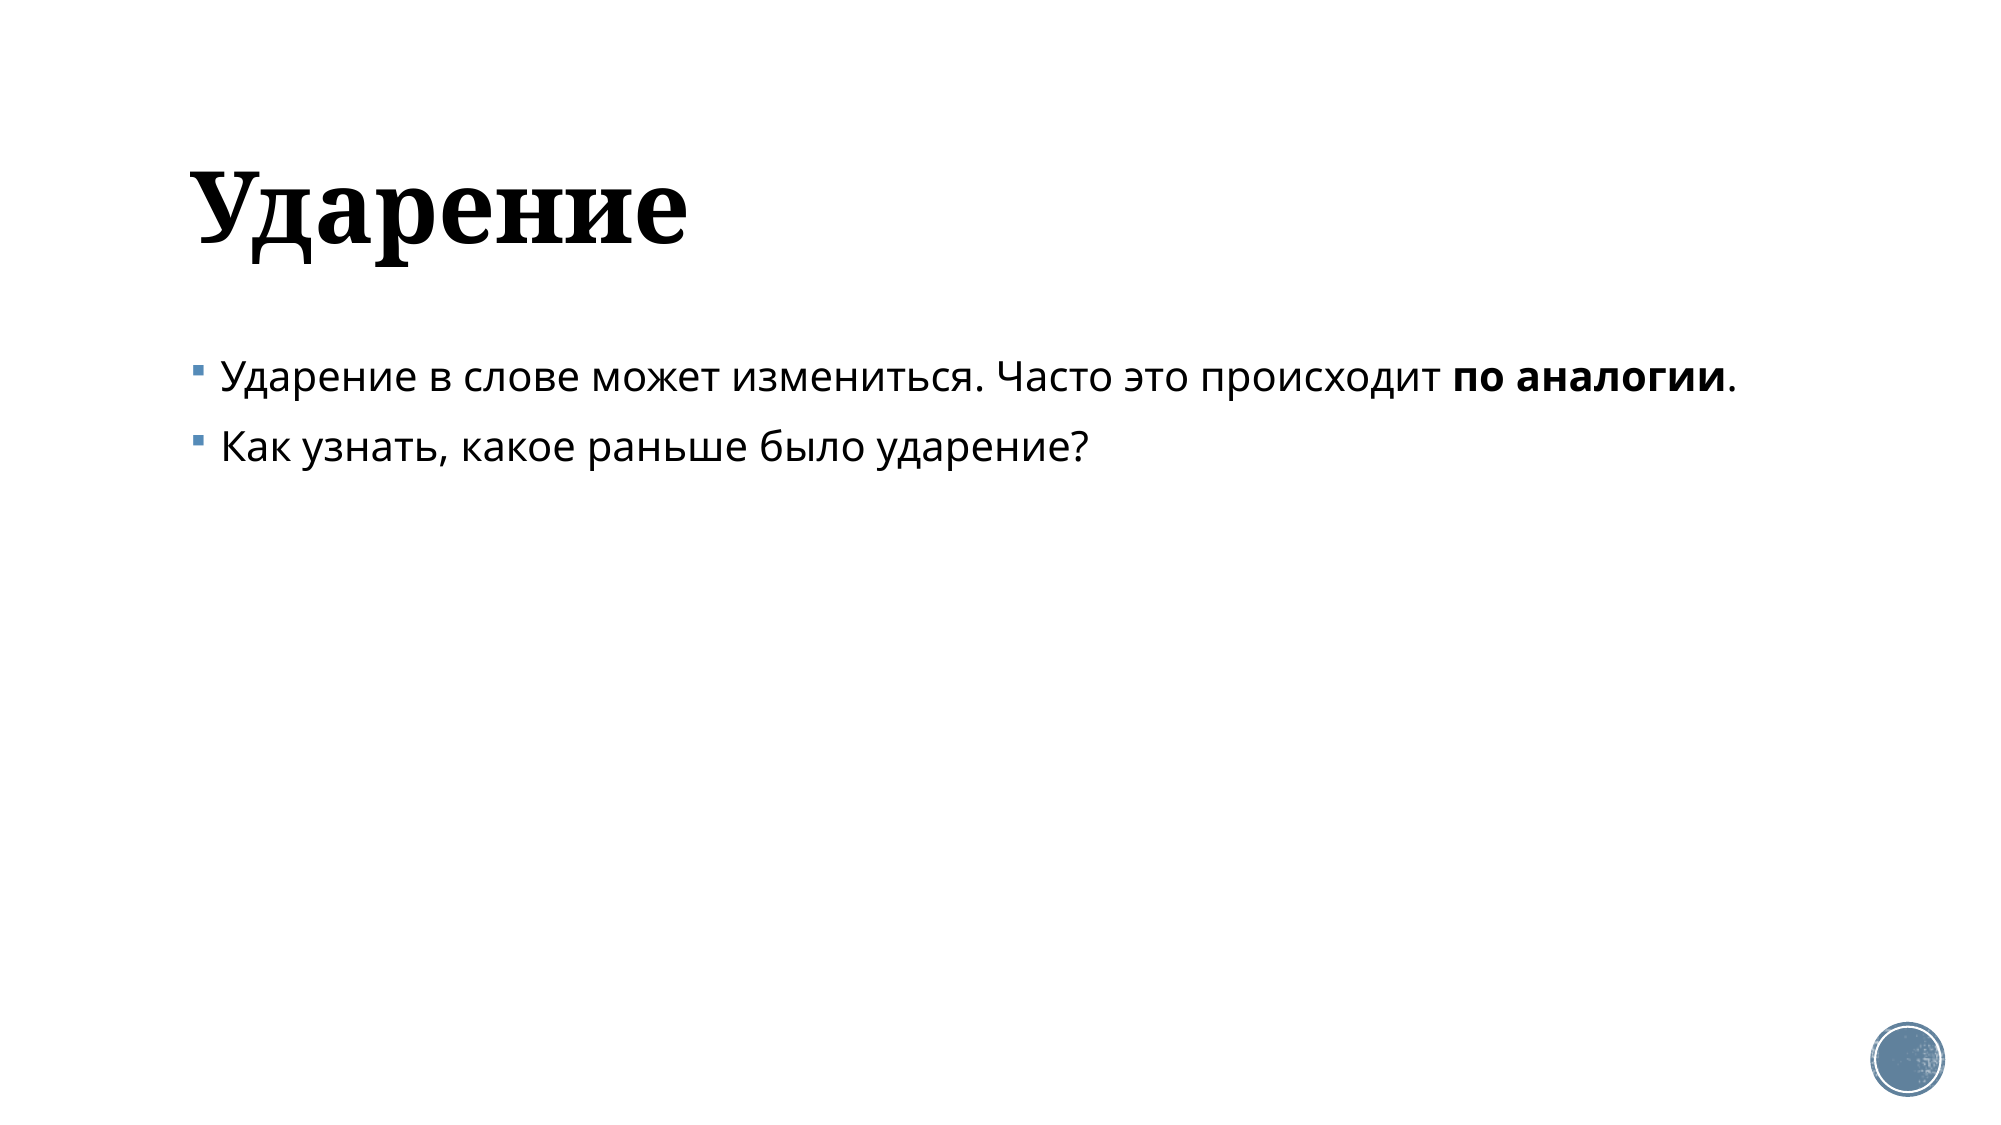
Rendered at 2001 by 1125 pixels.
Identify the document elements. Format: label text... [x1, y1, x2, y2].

title Ударение [175, 79, 1826, 344]
list Ударение в слове может измениться. Часто это происходит по аналогии. Как узнать, какое раньше было ударение? [175, 348, 1826, 1013]
